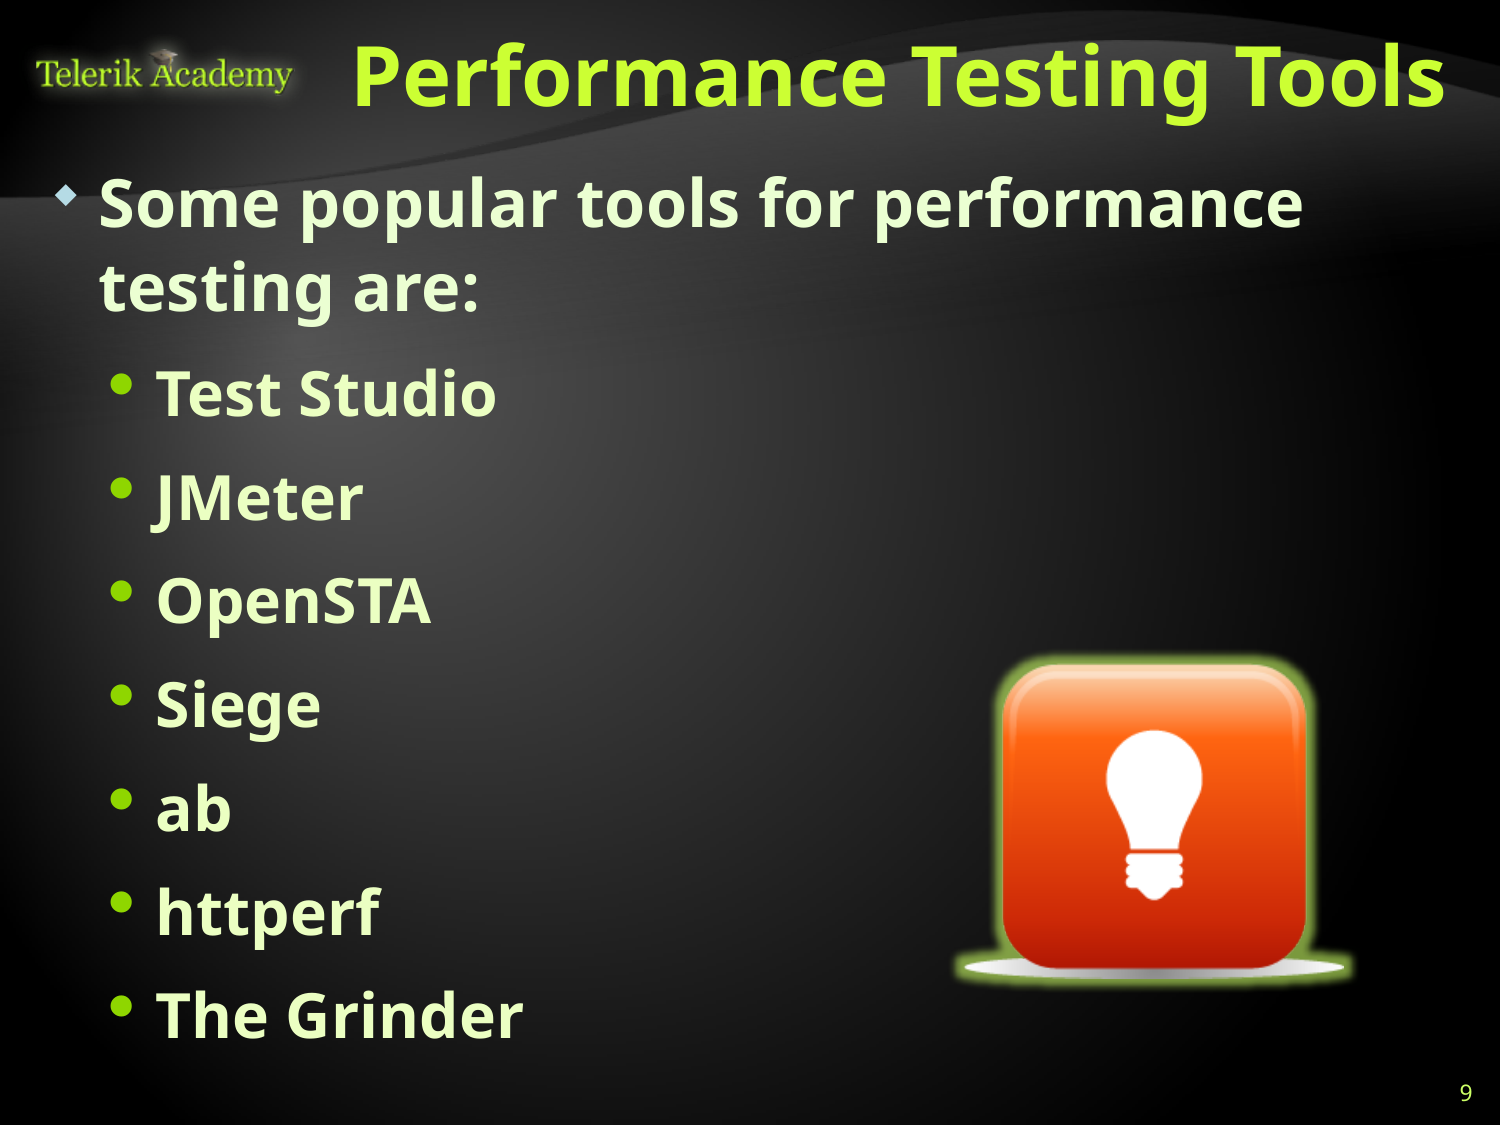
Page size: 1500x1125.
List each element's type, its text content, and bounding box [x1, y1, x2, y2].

title Performance Testing Tools [300, 12, 1463, 149]
picture [0, 0, 1500, 1125]
list Some popular tools for performance testing are: Test Studio JMeter OpenSTA Siege ab httperf The Grinder [37, 149, 1463, 1100]
slide_number 9 [1412, 1074, 1488, 1113]
